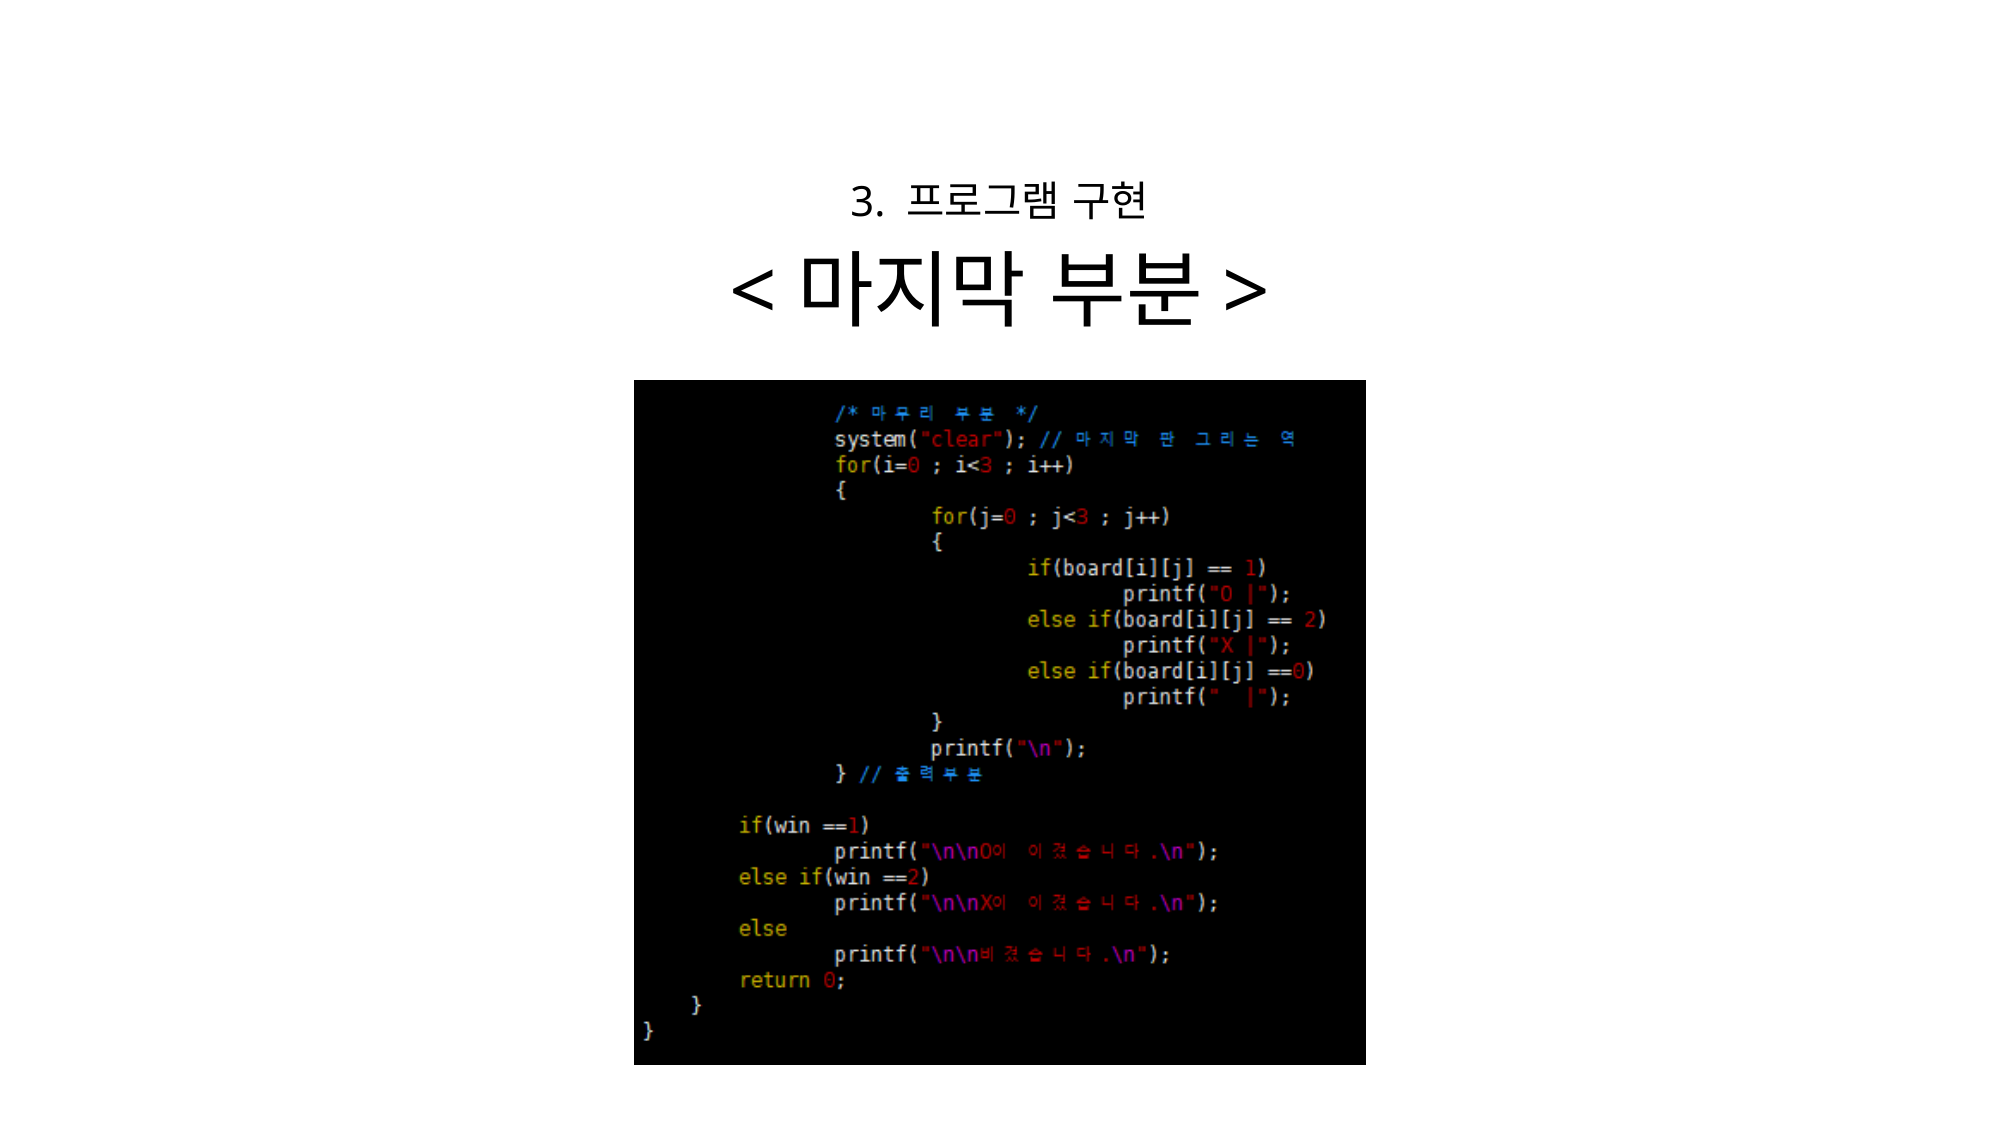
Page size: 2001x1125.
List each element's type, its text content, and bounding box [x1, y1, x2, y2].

title <마지막 부분> [424, 184, 1576, 403]
picture [634, 380, 1366, 1065]
text_box 3. 프로그램 구현 [835, 167, 1165, 233]
